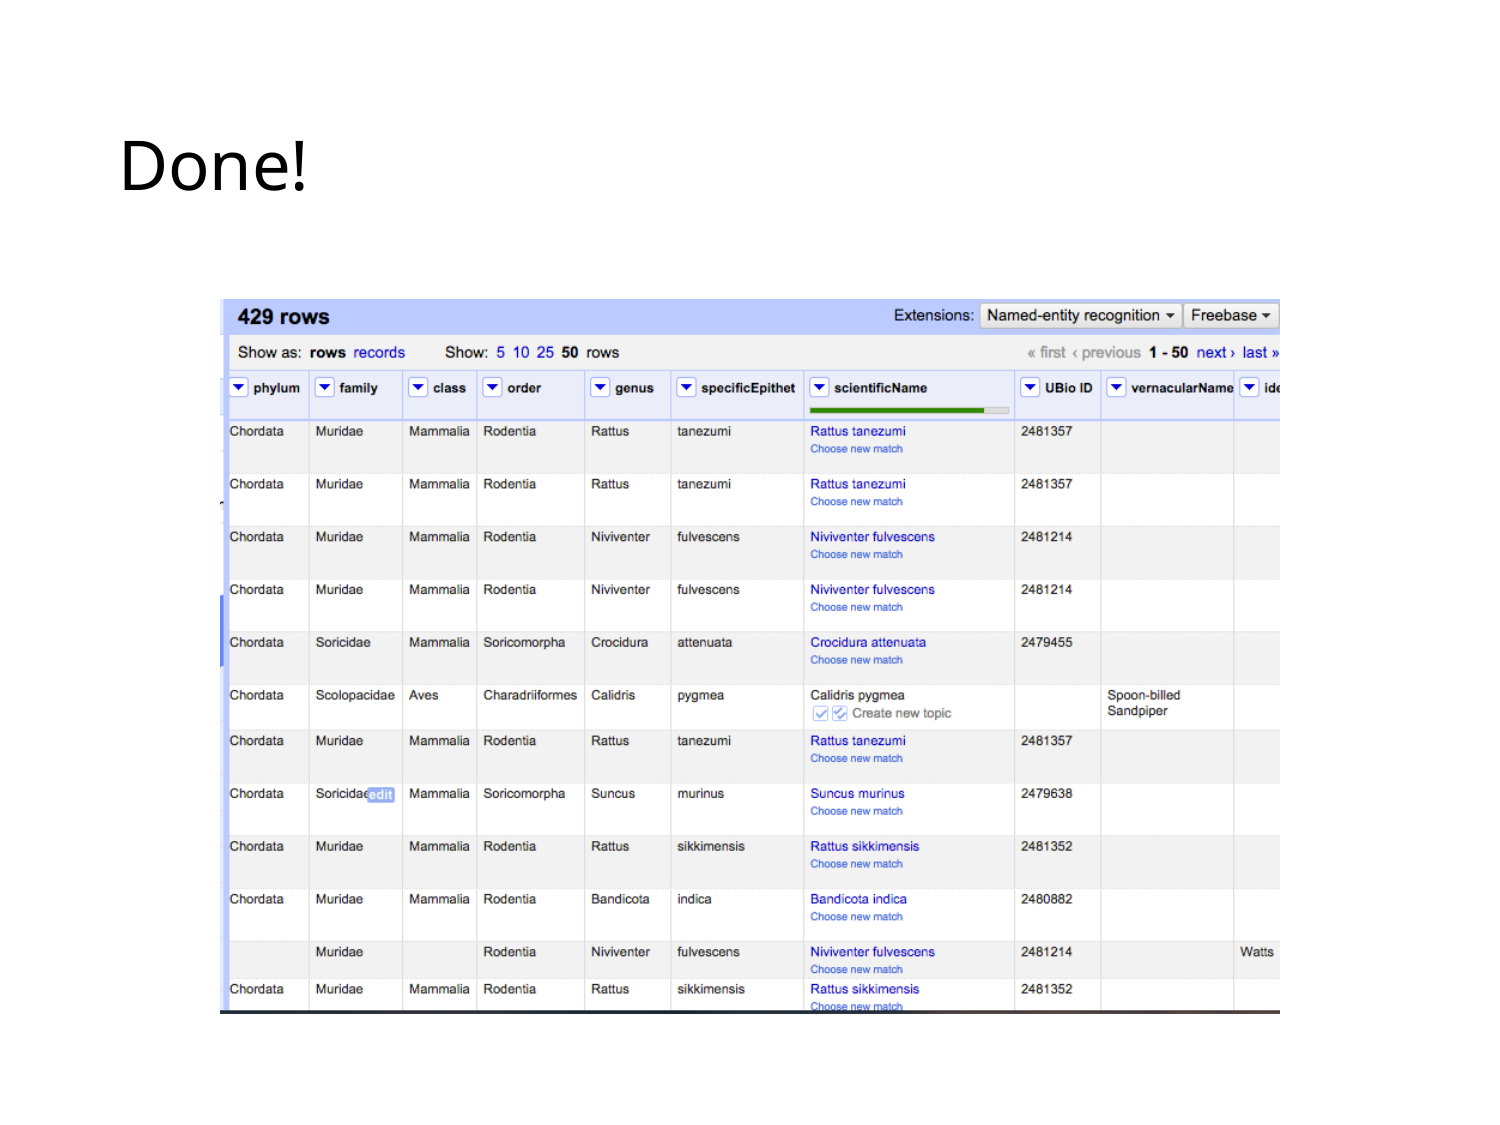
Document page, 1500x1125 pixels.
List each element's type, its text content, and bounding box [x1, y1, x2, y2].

title Done! [103, 59, 1397, 278]
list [219, 299, 1280, 1014]
